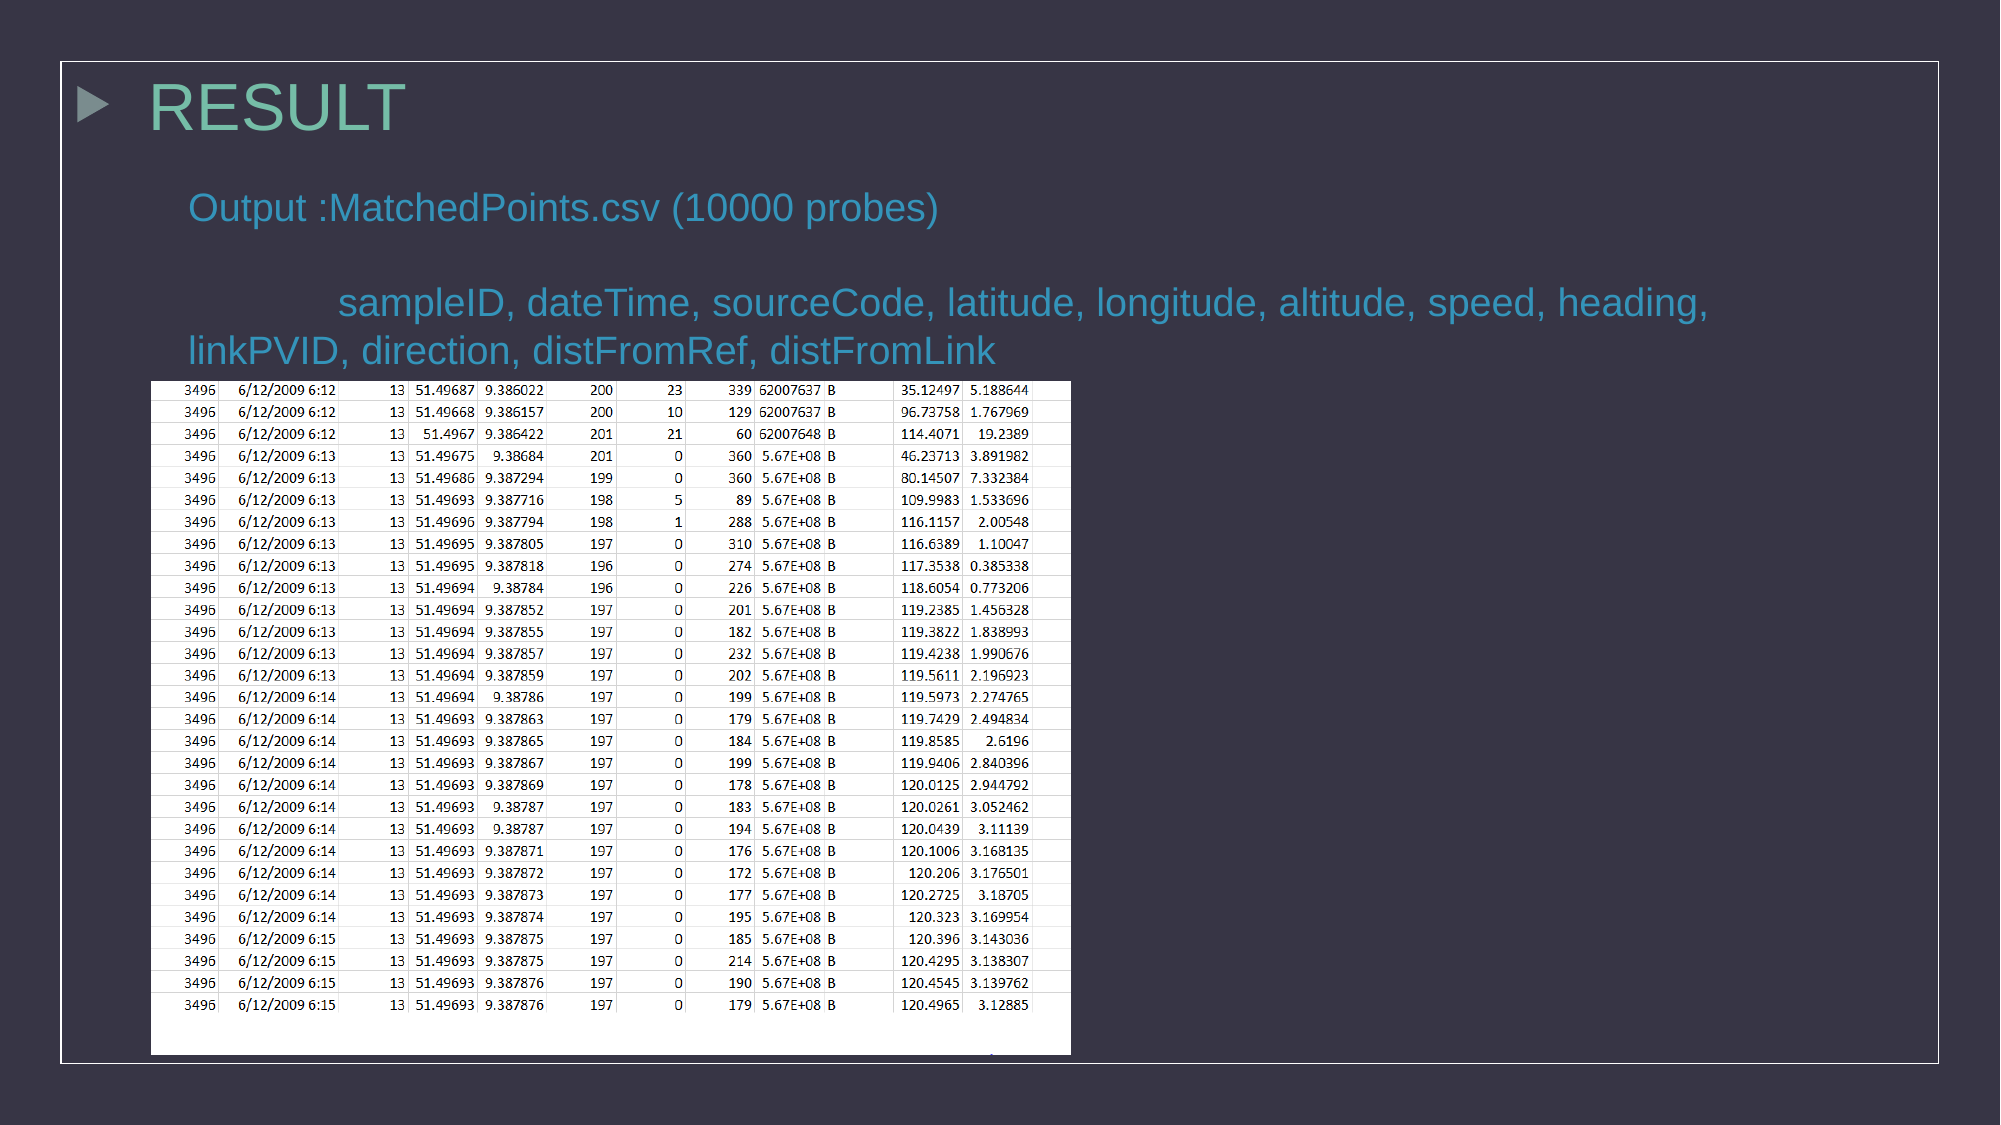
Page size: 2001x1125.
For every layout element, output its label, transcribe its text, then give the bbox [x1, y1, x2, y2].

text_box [77, 56, 424, 153]
text_box Output :MatchedPoints.csv (10000 probes) sampleID, dateTime, sourceCode, latitude, longitude, altitude, speed, heading, linkPVID, direction, distFromRef, distFromLink [173, 174, 1818, 380]
picture [151, 381, 1071, 1055]
